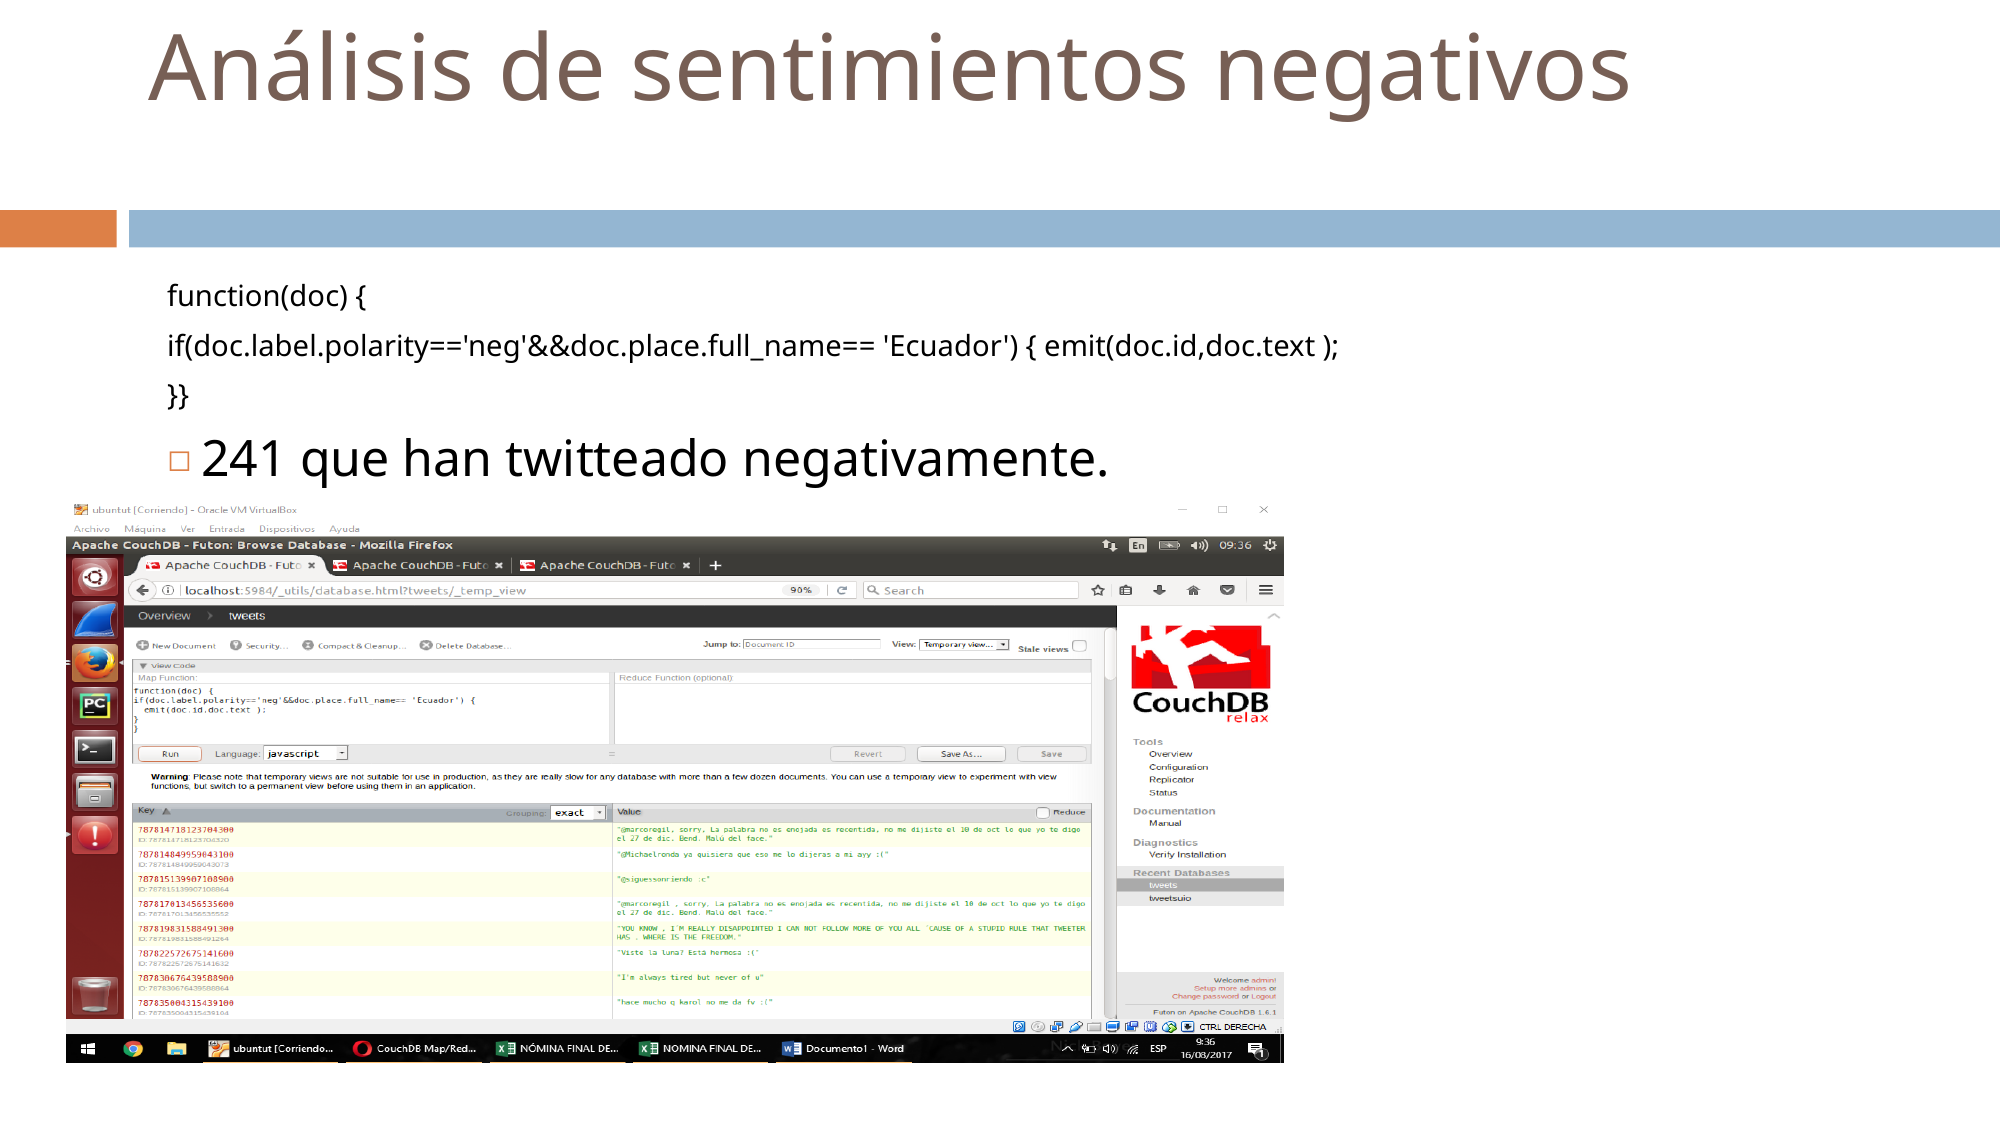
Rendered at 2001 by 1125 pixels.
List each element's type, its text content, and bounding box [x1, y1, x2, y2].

title Análisis de sentimientos negativos [133, 37, 1918, 200]
list function(doc) { if(doc.label.polarity=='neg'&&doc.place.full_name== 'Ecuador') { emit(doc.id,doc.text ); }} 241 que han twitteado negativamente. [133, 262, 1918, 1000]
picture [66, 504, 1284, 1063]
